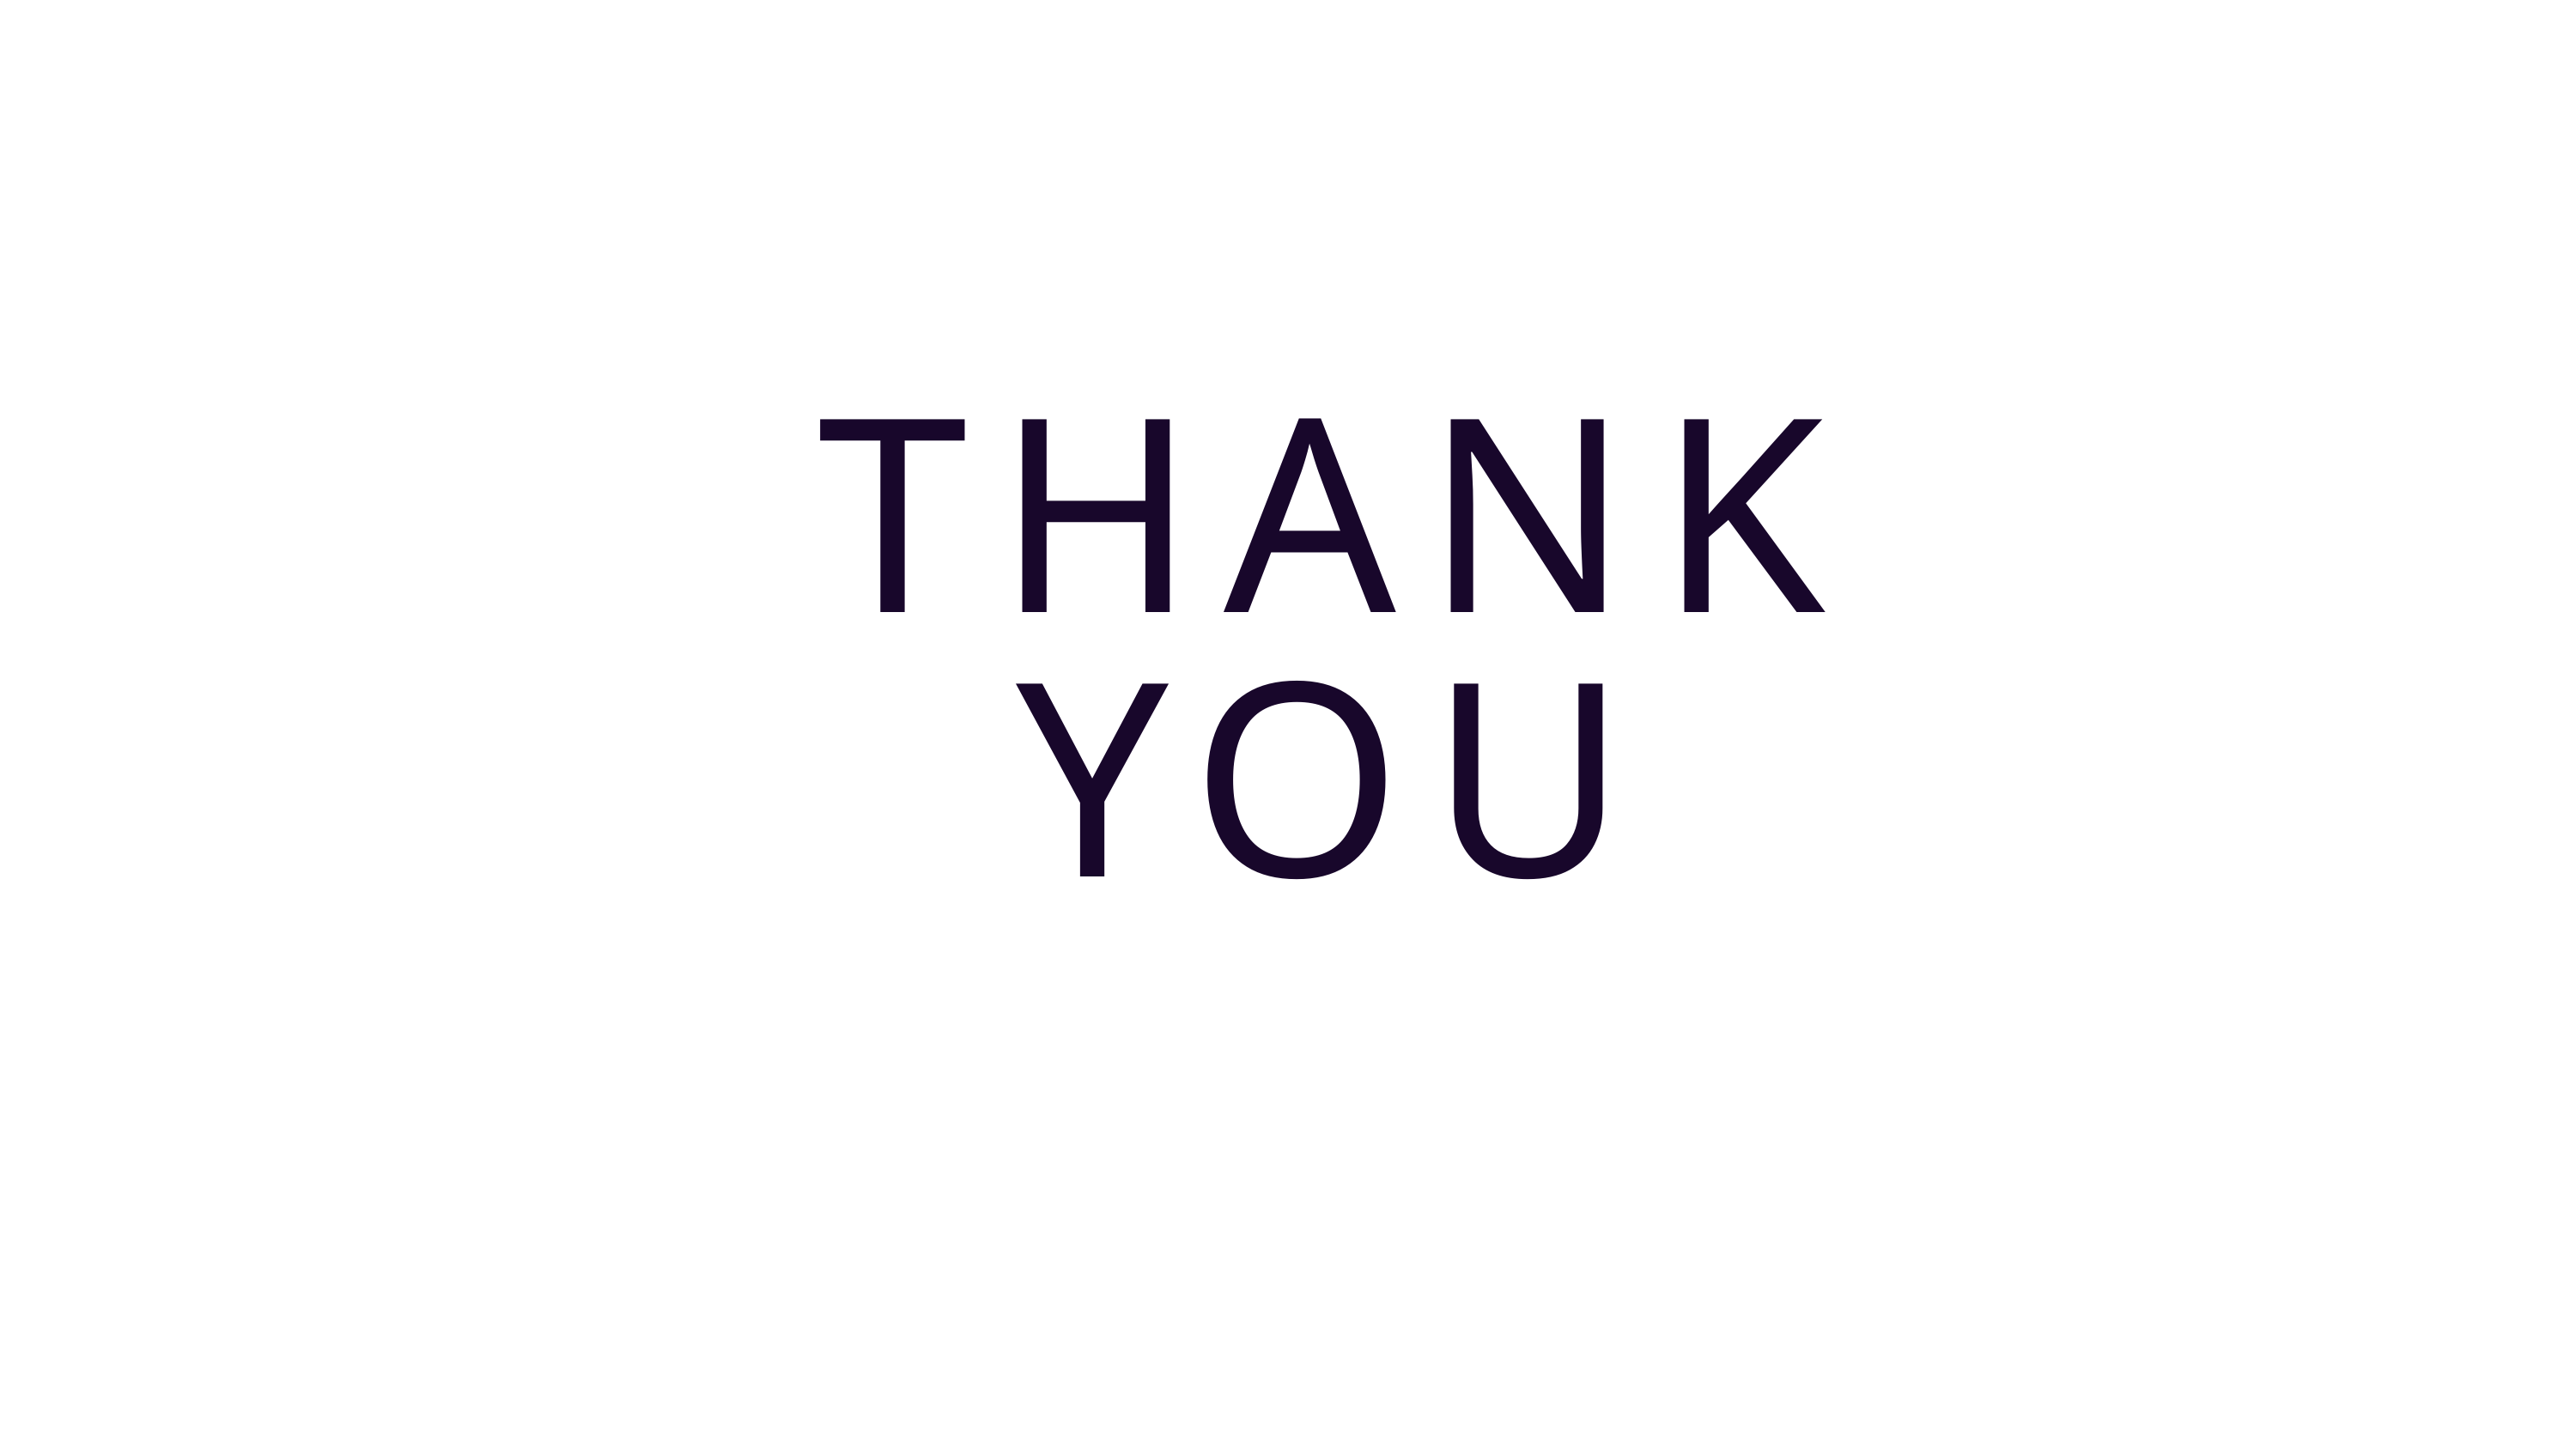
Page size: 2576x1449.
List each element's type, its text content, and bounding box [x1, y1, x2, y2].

text_box THANK YOU [277, 402, 2367, 931]
